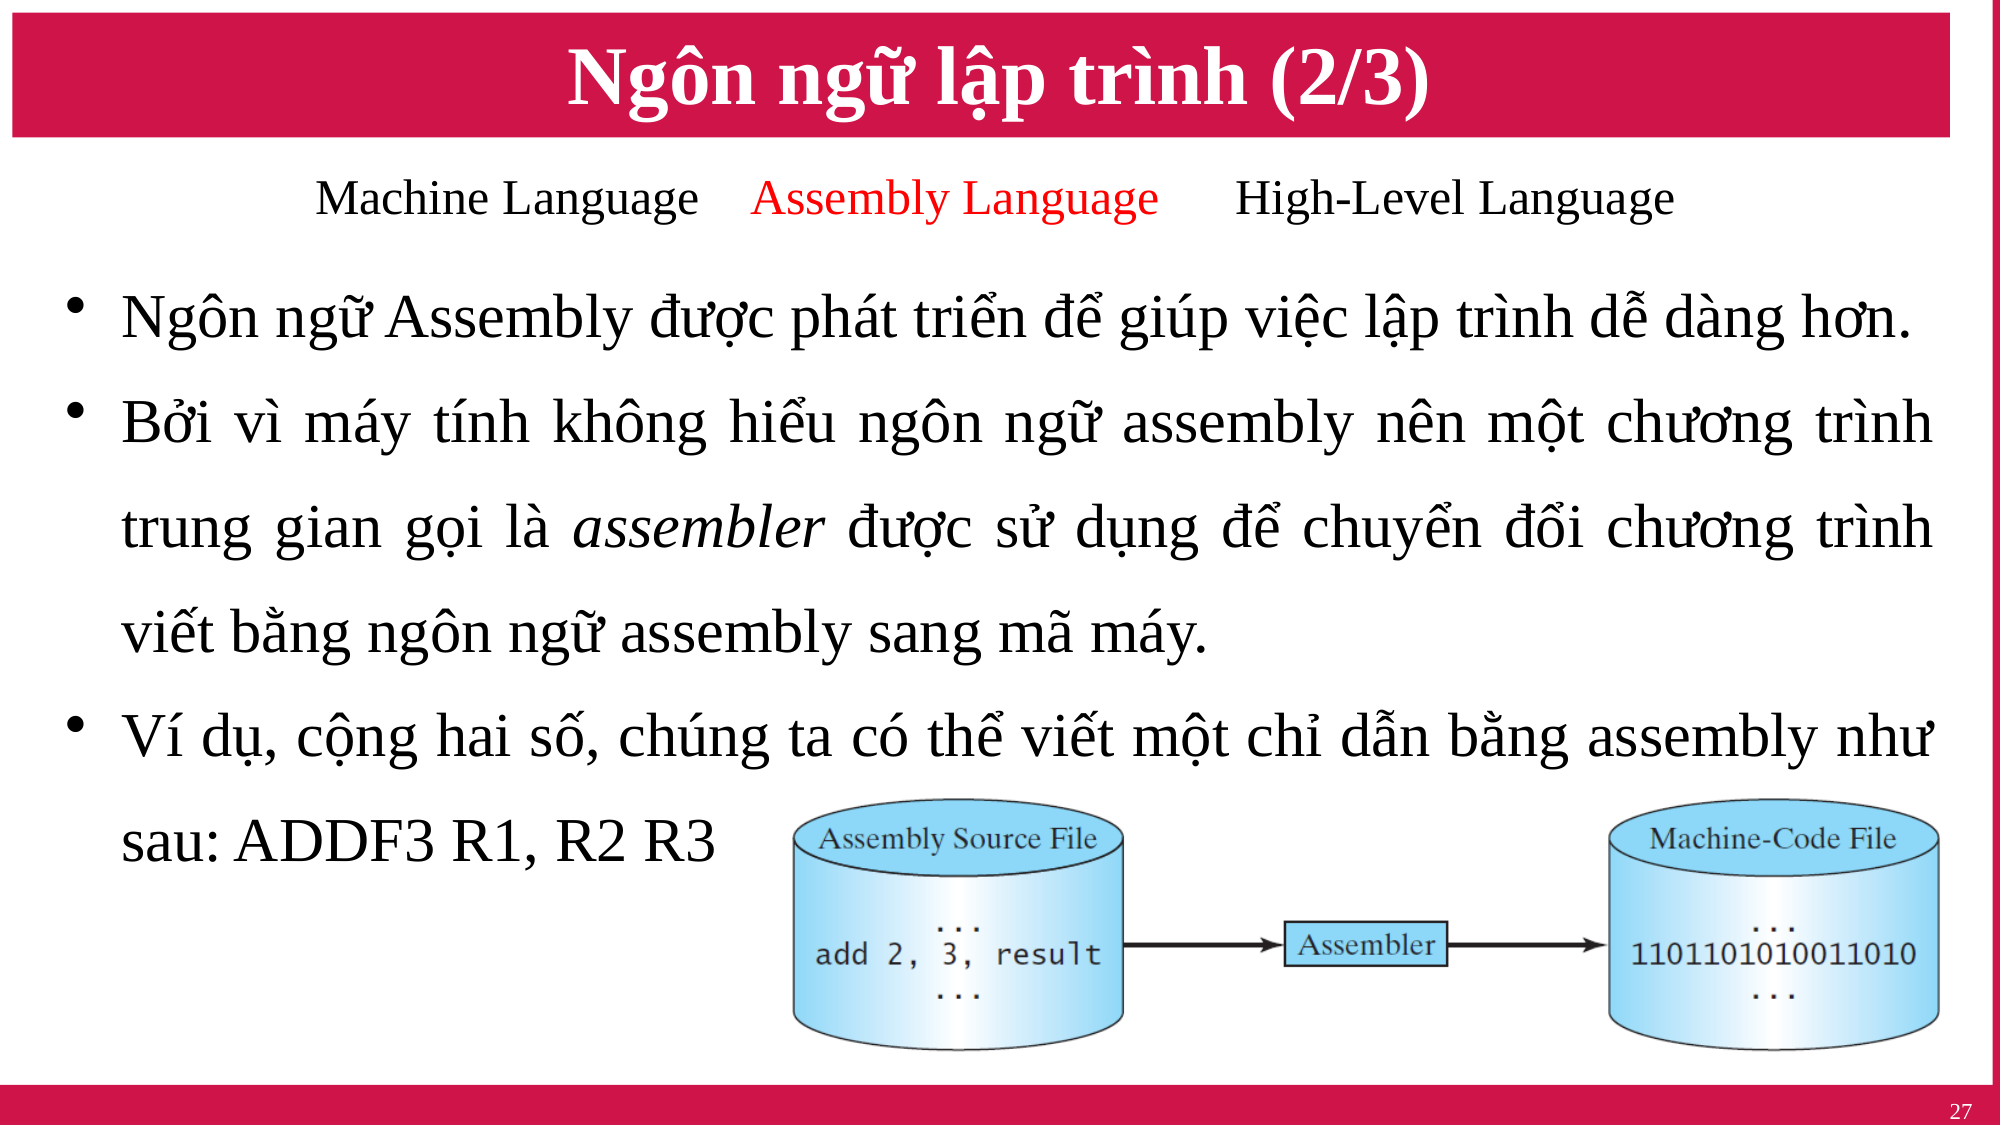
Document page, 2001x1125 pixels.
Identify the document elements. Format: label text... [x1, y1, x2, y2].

slide_number 27 [1520, 1074, 1988, 1113]
title Ngôn ngữ lập trình (2/3) [99, 24, 1900, 118]
list Ngôn ngữ Assembly được phát triển để giúp việc lập trình dễ dàng hơn. Bởi vì máy tính không hiểu ngôn ngữ assembly nên một chương trình trung gian gọi là assembler được sử dụng để chuyển đổi chương trình viết bằng ngôn ngữ assembly sang mã máy. Ví dụ, cộng hai số, chúng ta có thể viết một chỉ dẫn bằng assembly như sau: ADDF3 R1, R2 R3 [50, 237, 1950, 1063]
text_box Machine Language Assembly Language High-Level Language [300, 133, 1700, 209]
picture [774, 773, 1962, 1066]
